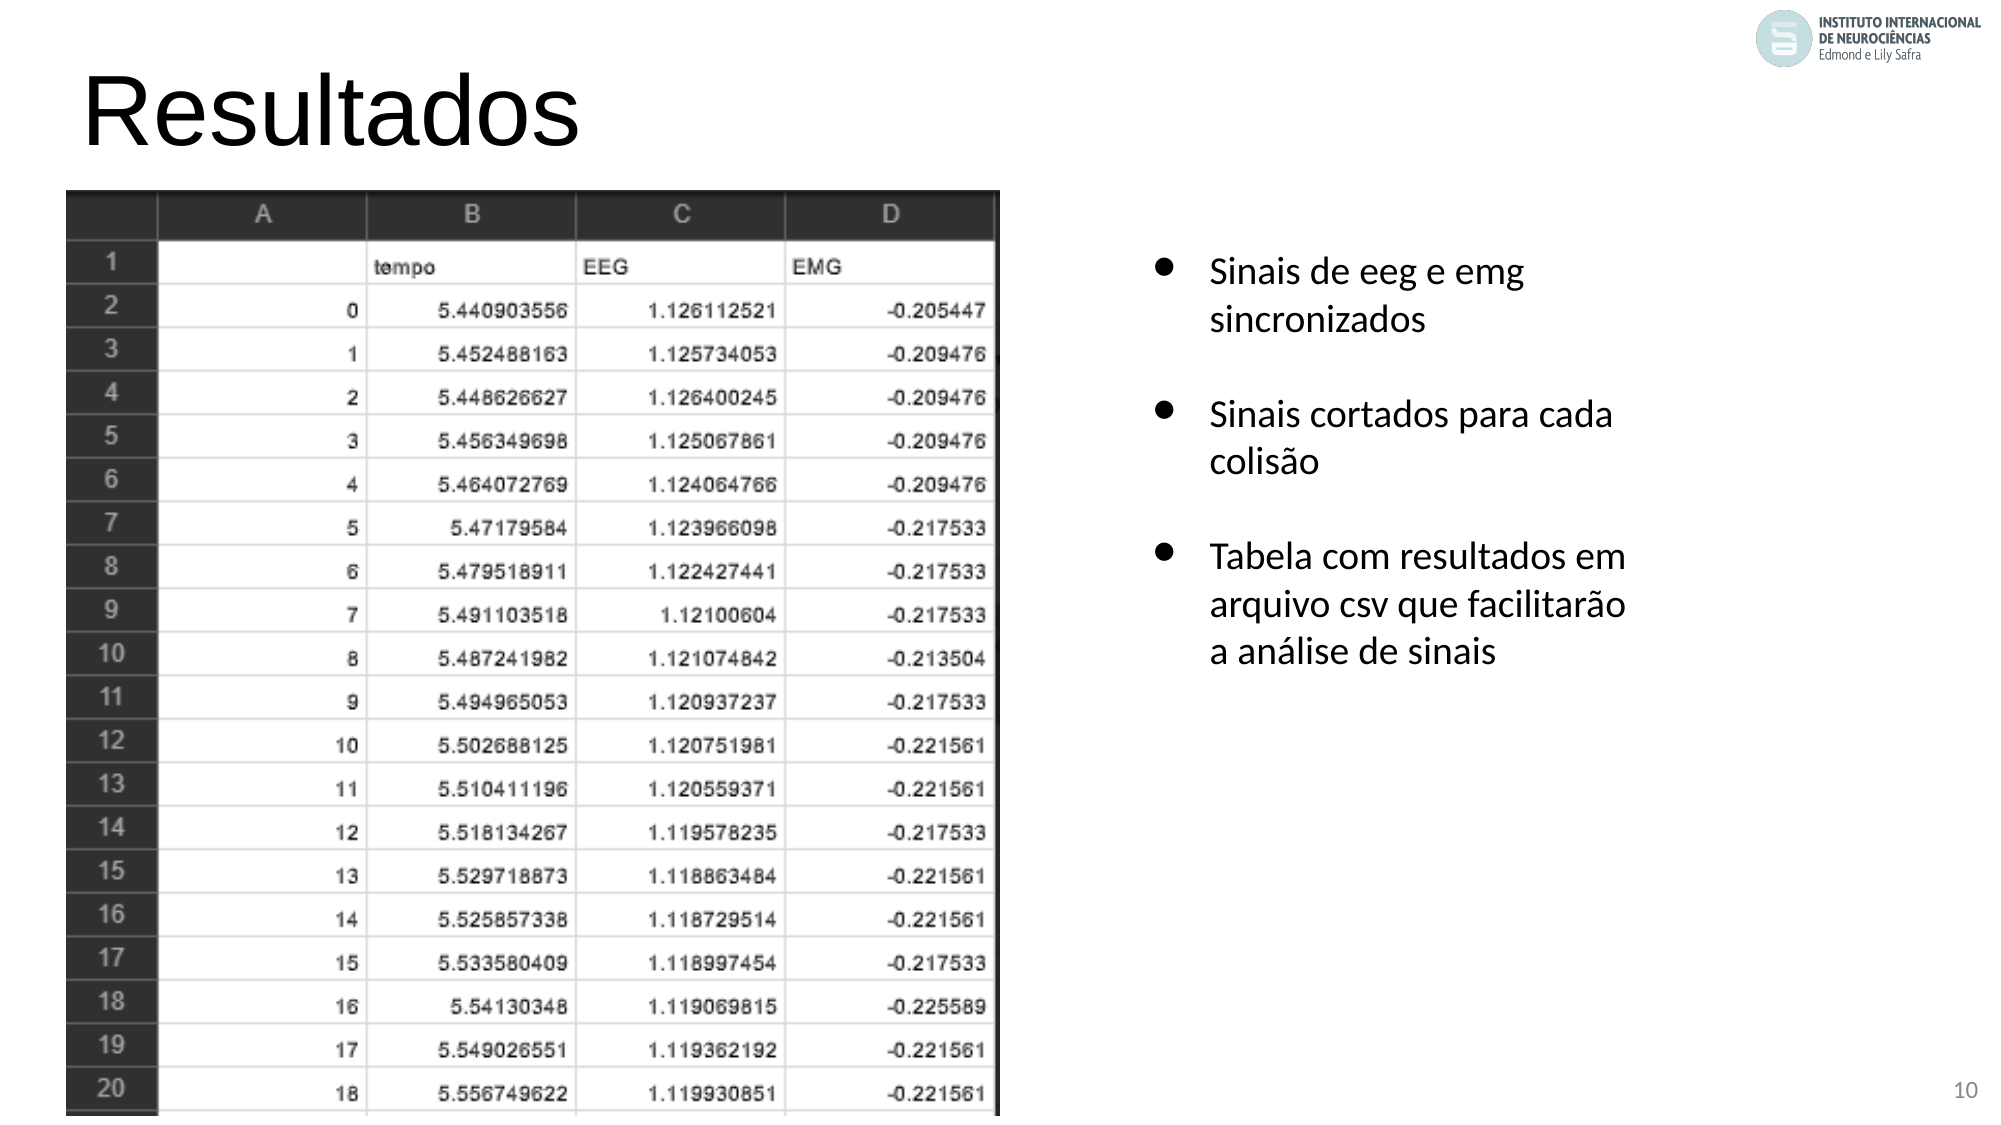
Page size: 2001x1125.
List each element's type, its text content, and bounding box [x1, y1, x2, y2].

picture [66, 190, 1001, 1116]
picture [1755, 10, 1981, 67]
slide_number ‹#› [1543, 1058, 1994, 1119]
text_box Sinais de eeg e emg sincronizados Sinais cortados para cada colisão Tabela com resultados em arquivo csv que facilitarão a análise de sinais [1119, 230, 1664, 713]
text_box Resultados [66, 38, 1563, 175]
